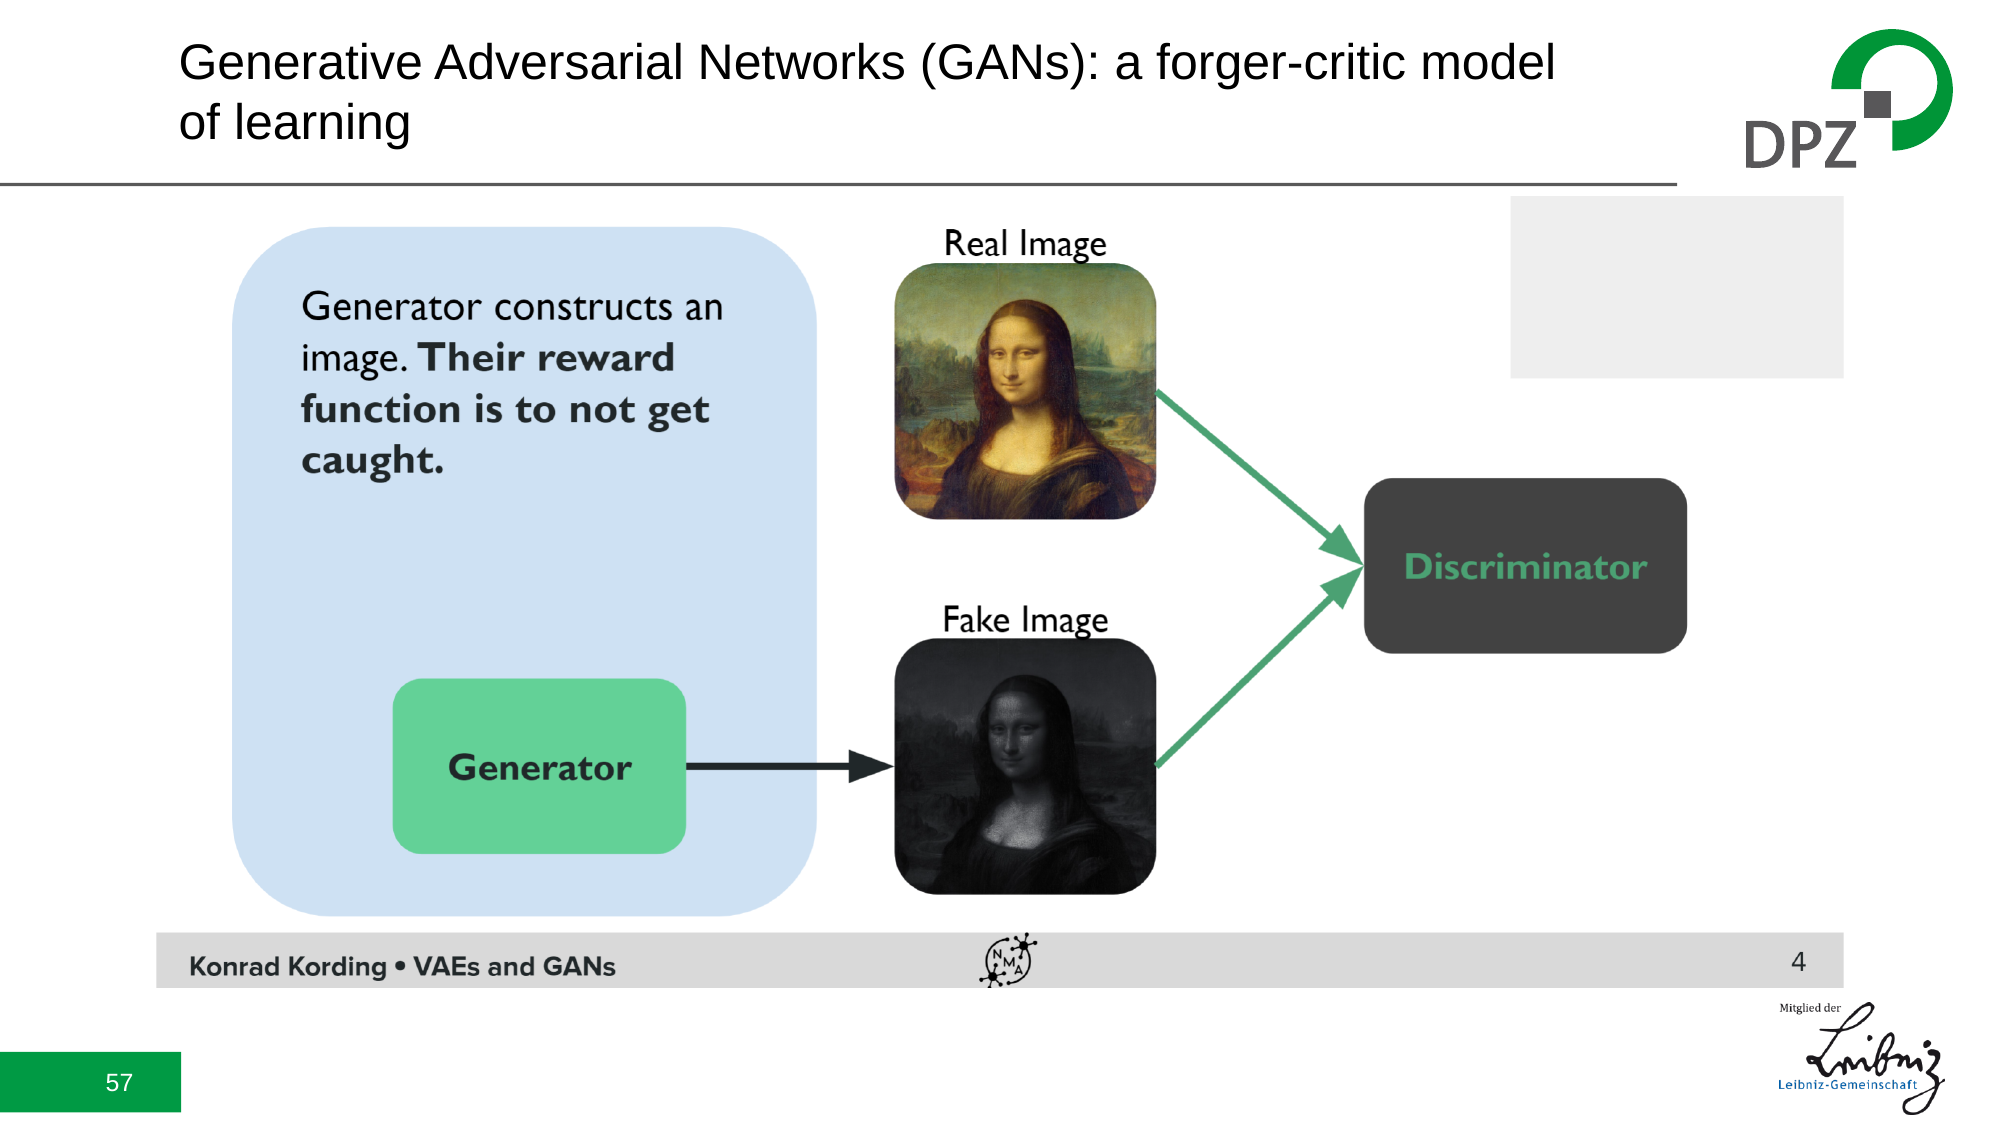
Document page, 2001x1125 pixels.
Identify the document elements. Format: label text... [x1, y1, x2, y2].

picture [1779, 1002, 1945, 1115]
slide_number 57 [0, 1058, 149, 1123]
title Generative Adversarial Networks (GANs): a forger-critic model of learning [163, 42, 1579, 137]
picture [155, 196, 1844, 988]
